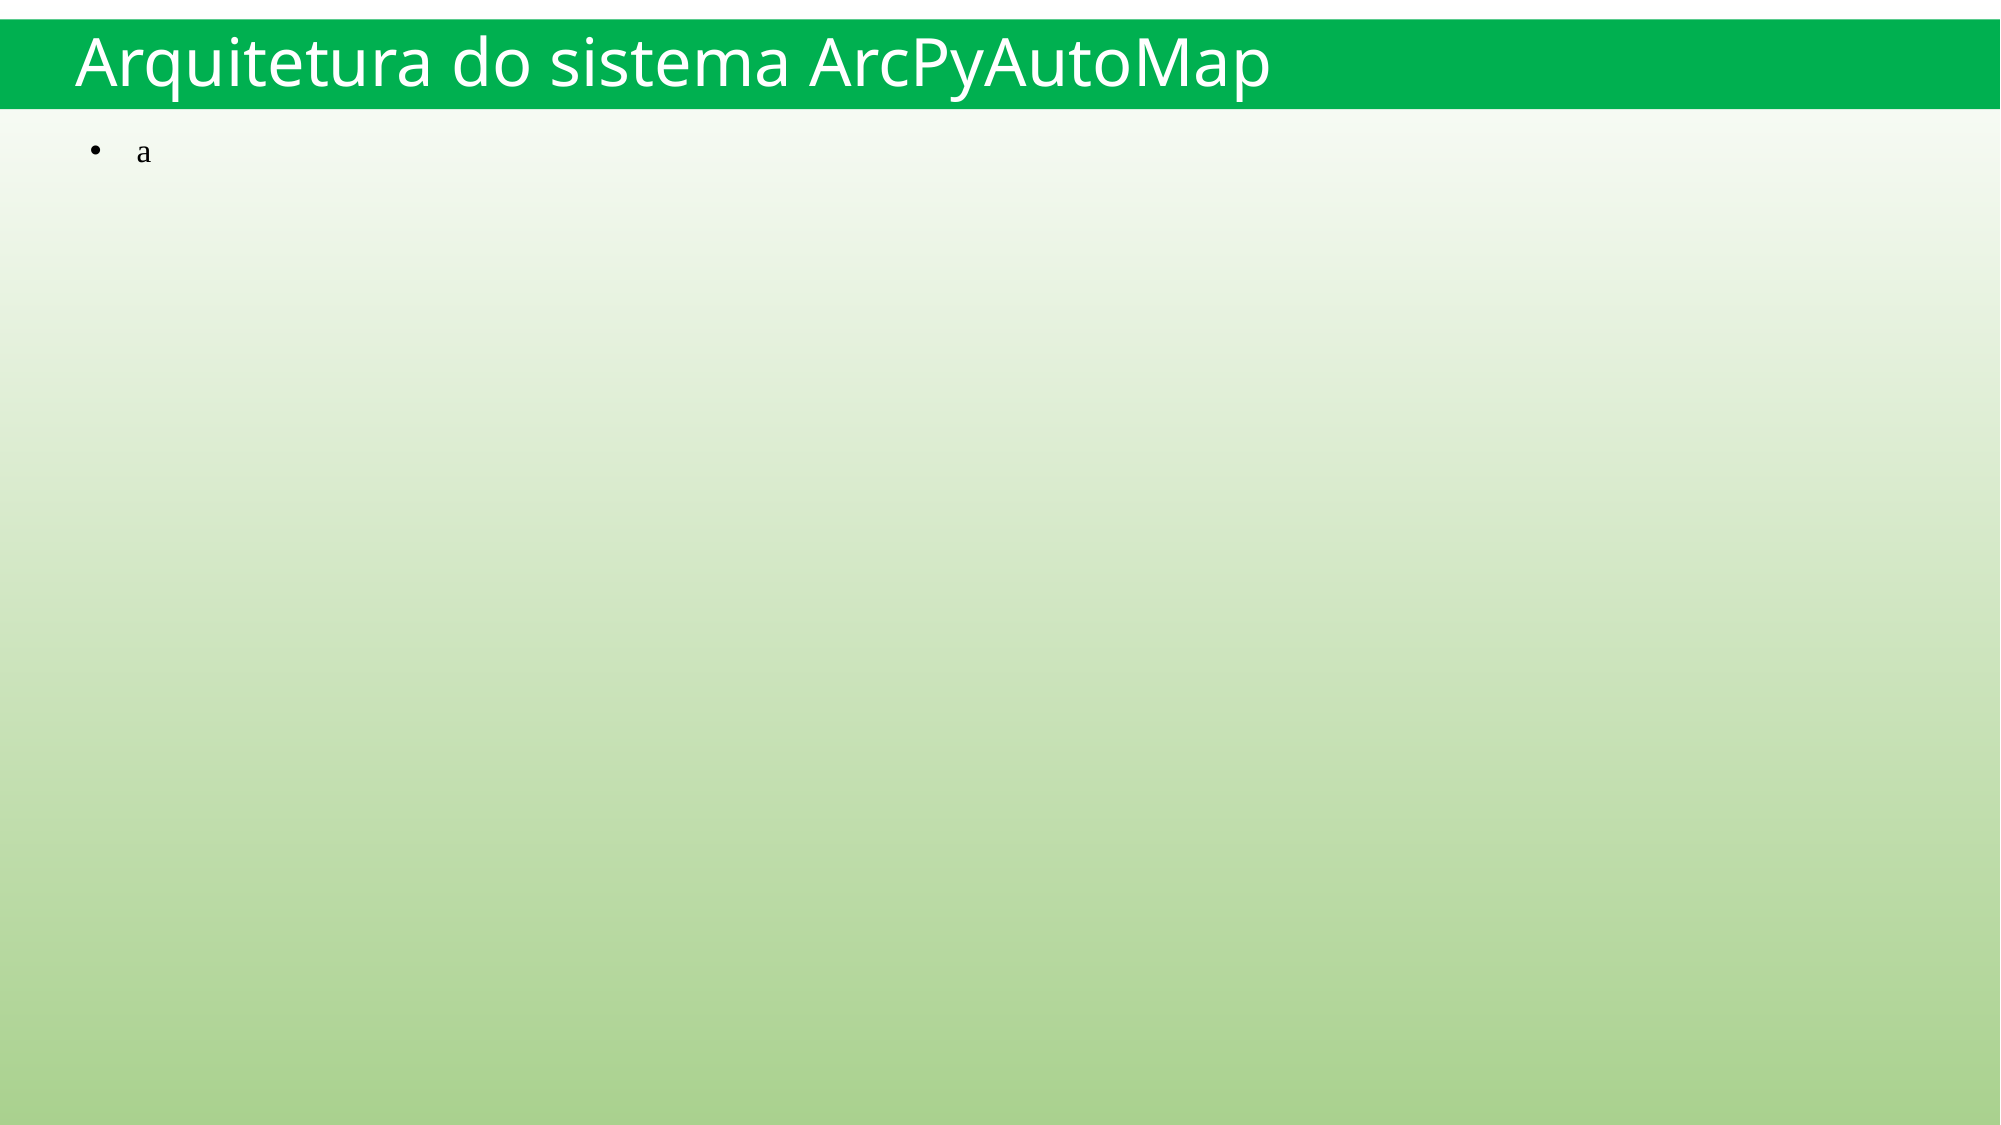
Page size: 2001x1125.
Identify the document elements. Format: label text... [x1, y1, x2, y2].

text_box Arquitetura do sistema ArcPyAutoMap [0, 19, 2000, 110]
text_box a [0, 109, 1905, 177]
